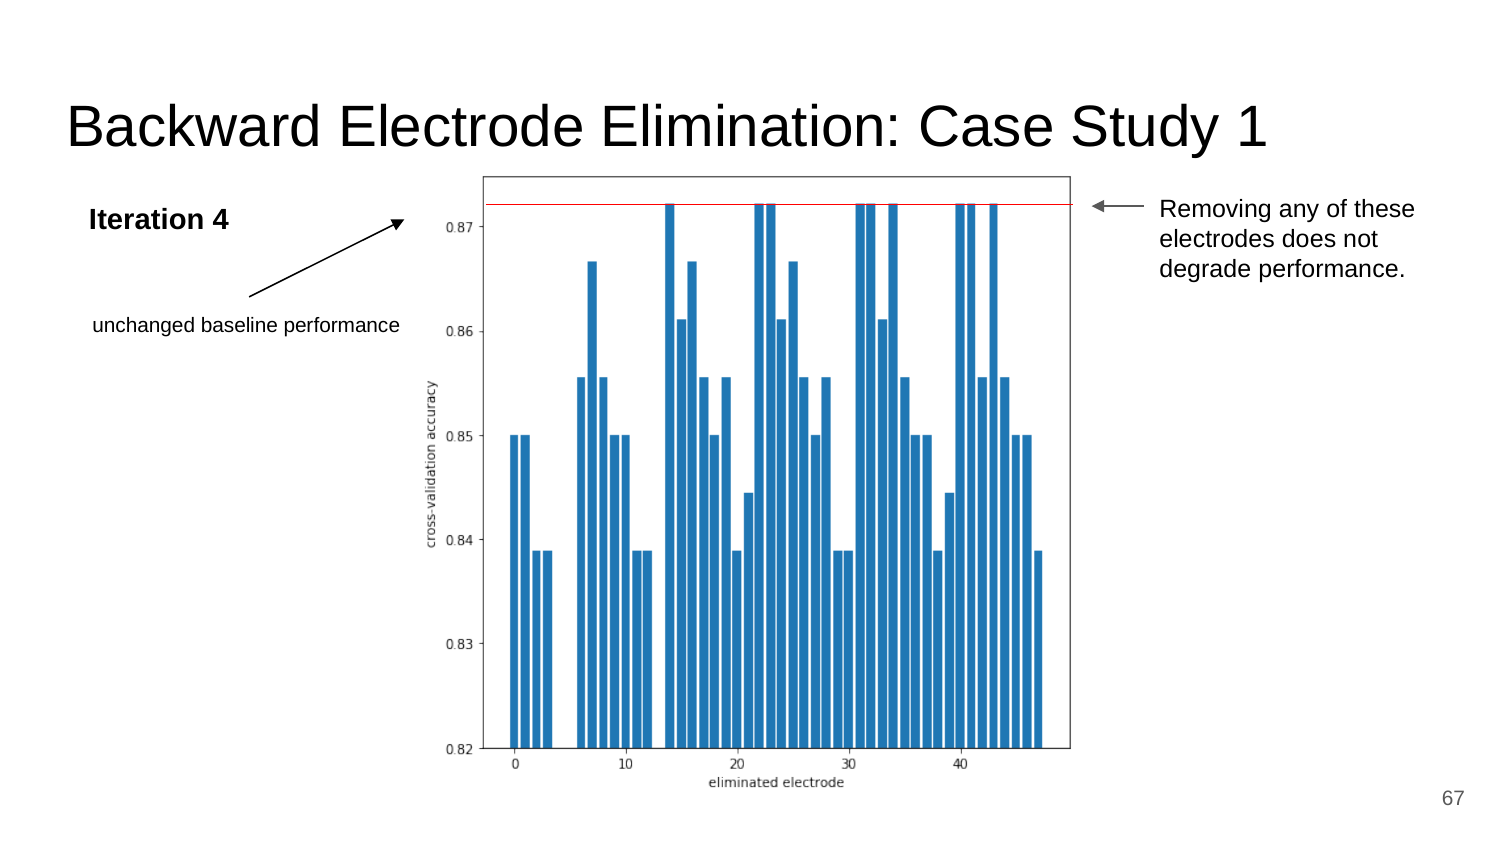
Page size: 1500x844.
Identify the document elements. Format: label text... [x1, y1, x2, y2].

picture [416, 166, 1084, 794]
text_box Removing any of these electrodes does not degrade performance. [1144, 177, 1433, 272]
text_box Iteration 4 [73, 185, 337, 240]
text_box unchanged baseline performance [73, 296, 411, 341]
title Backward Electrode Elimination: Case Study 1 [51, 72, 1449, 167]
slide_number ‹#› [1389, 764, 1480, 830]
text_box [248, 219, 405, 298]
